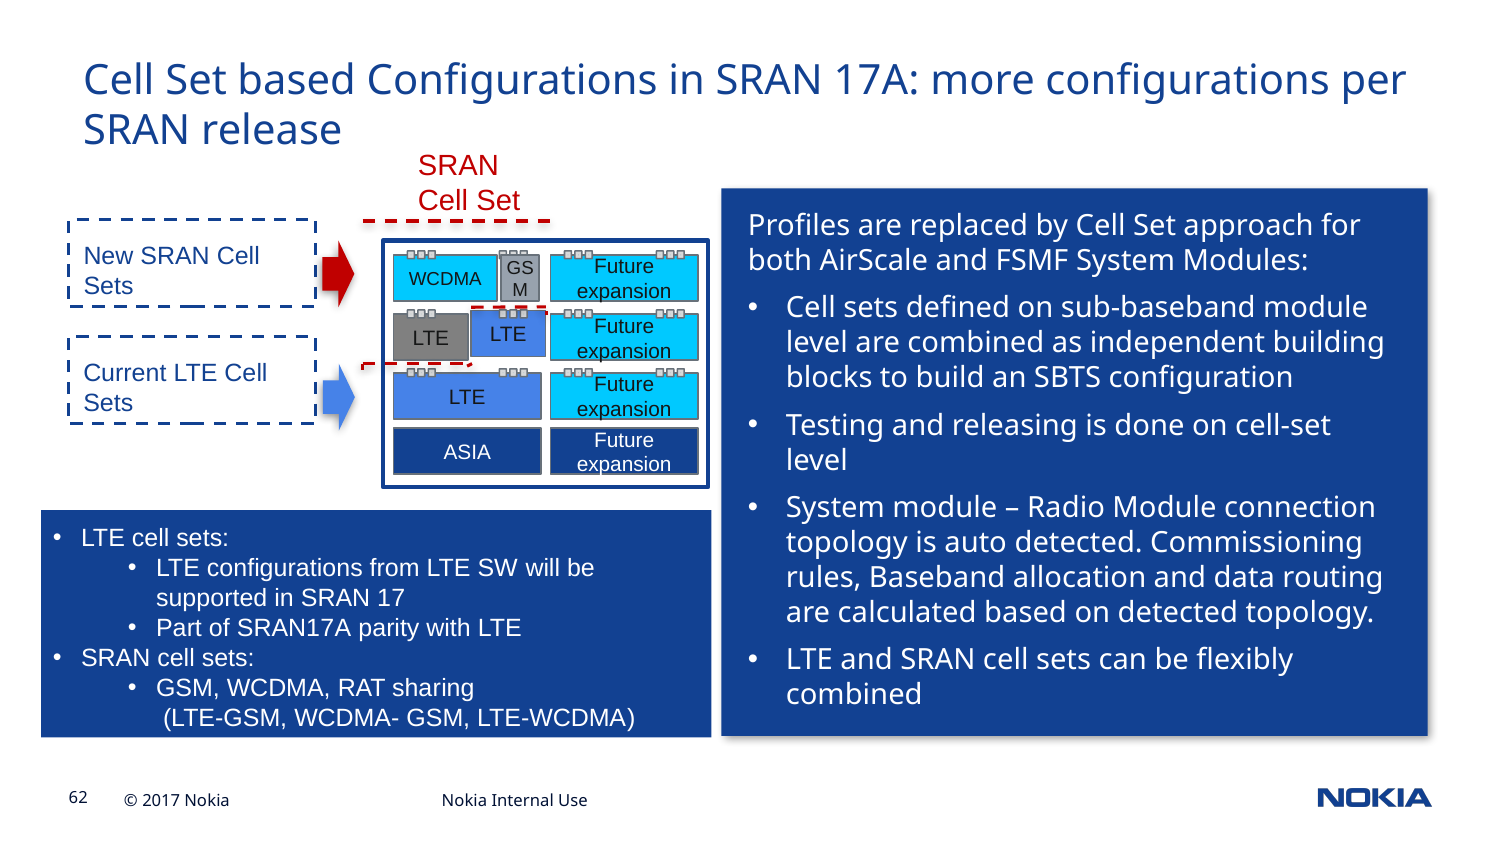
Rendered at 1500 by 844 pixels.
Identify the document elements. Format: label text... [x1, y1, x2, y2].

text_box [321, 239, 356, 309]
text_box 97 [473, 308, 545, 314]
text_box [382, 240, 709, 488]
text_box Current LTE Cell Sets [68, 336, 316, 424]
text_box SRAN Cell Set [403, 138, 568, 224]
text_box LTE cell sets: LTE configurations from LTE SW will be supported in SRAN 17 Part of SRAN17A parity with LTE SRAN cell sets: GSM, WCDMA, RAT sharing (LTE-GSM, WCDMA- GSM, LTE-WCDMA) [41, 510, 712, 738]
text_box New SRAN Cell Sets [68, 219, 316, 307]
text_box Cell Set based Configurations in SRAN 17A: more configurations per SRAN release [68, 45, 1432, 97]
picture [1292, 762, 1458, 833]
text_box [322, 362, 356, 432]
text_box Profiles are replaced by Cell Set approach for both AirScale and FSMF System Modules: Cell sets defined on sub-baseband module level are combined as independent building blocks to build an SBTS configuration Testing and releasing is done on cell-set level System module – Radio Module connection topology is auto detected. Commissioning rules, Baseband allocation and data routing are calculated based on detected topology. LTE and SRAN cell sets can be flexibly combined [720, 187, 1429, 737]
footer Nokia Internal Use [441, 790, 866, 811]
text_box 97 [459, 365, 473, 373]
